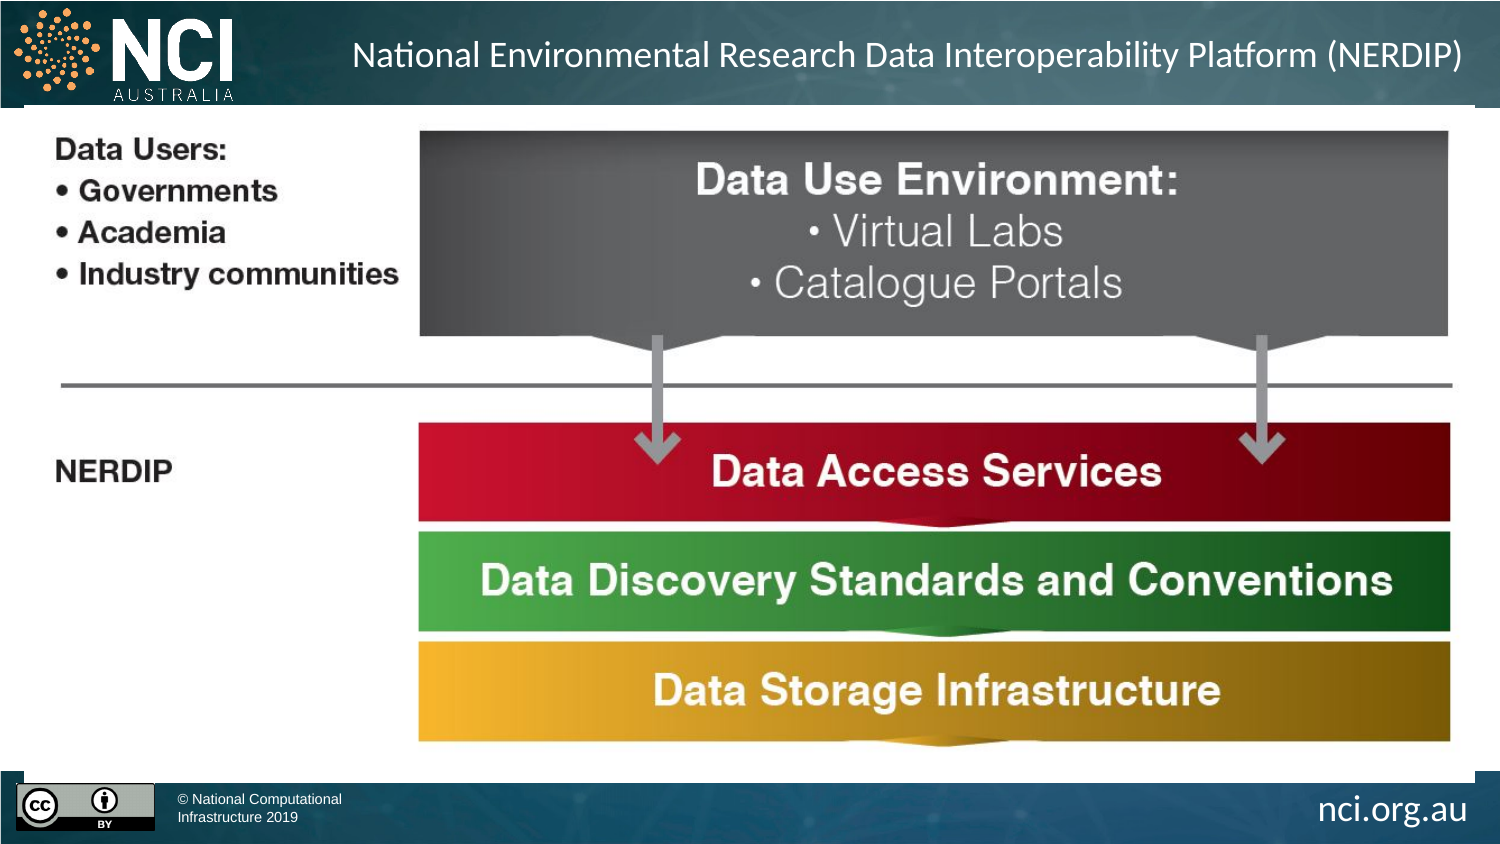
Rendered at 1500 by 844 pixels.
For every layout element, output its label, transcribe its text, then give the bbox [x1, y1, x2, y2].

picture [2, 2, 1500, 844]
text_box National Environmental Research Data Interoperability Platform (NERDIP) [263, 24, 1476, 81]
